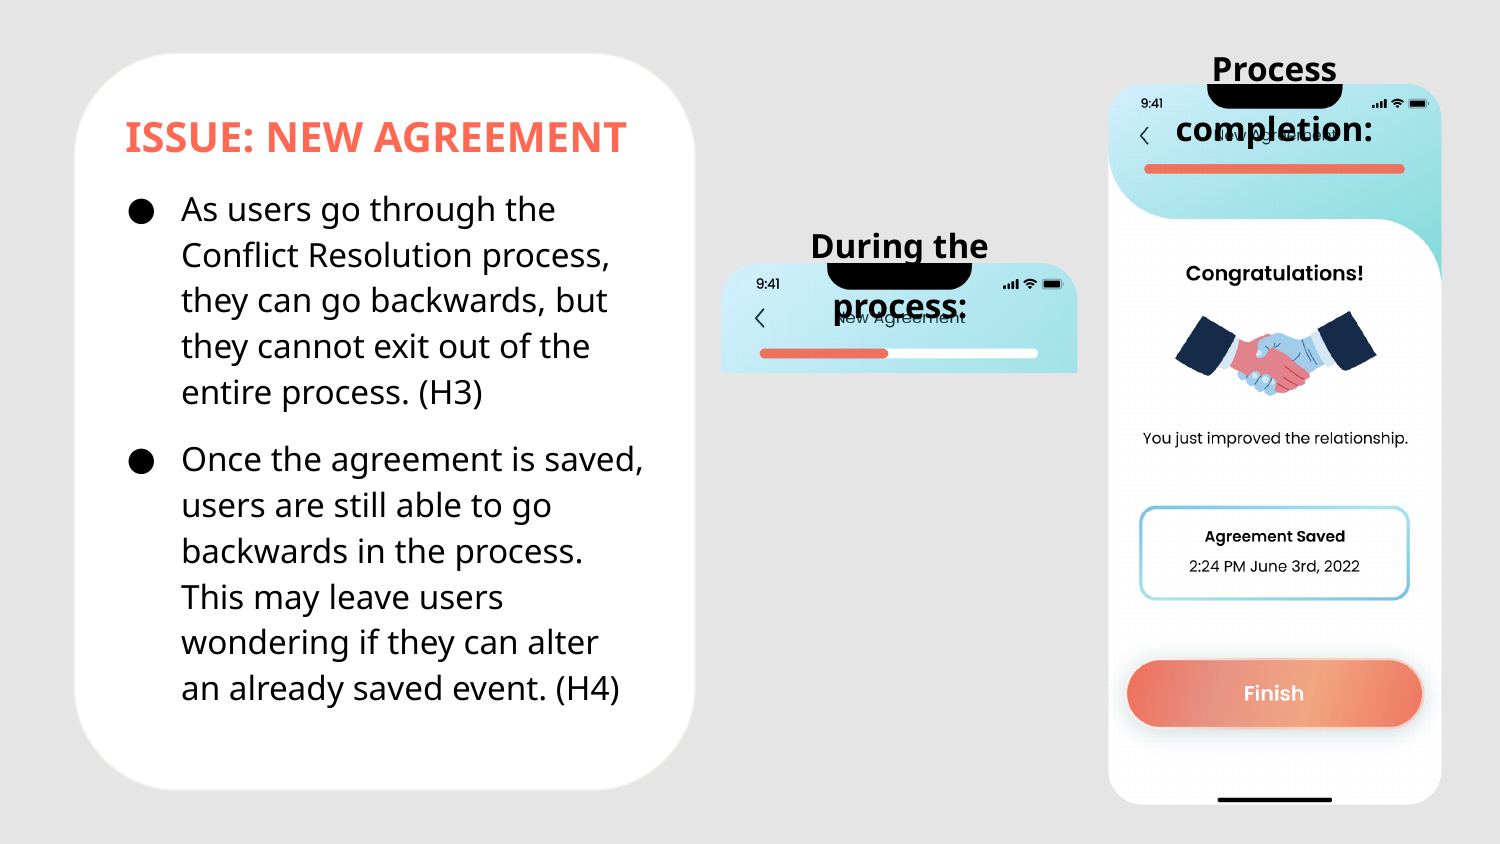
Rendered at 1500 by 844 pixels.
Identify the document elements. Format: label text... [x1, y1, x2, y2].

picture [1104, 81, 1445, 809]
text_box During the process: [723, 190, 1076, 259]
picture [718, 260, 1082, 374]
text_box Process completion: [1098, 13, 1451, 164]
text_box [73, 52, 696, 791]
